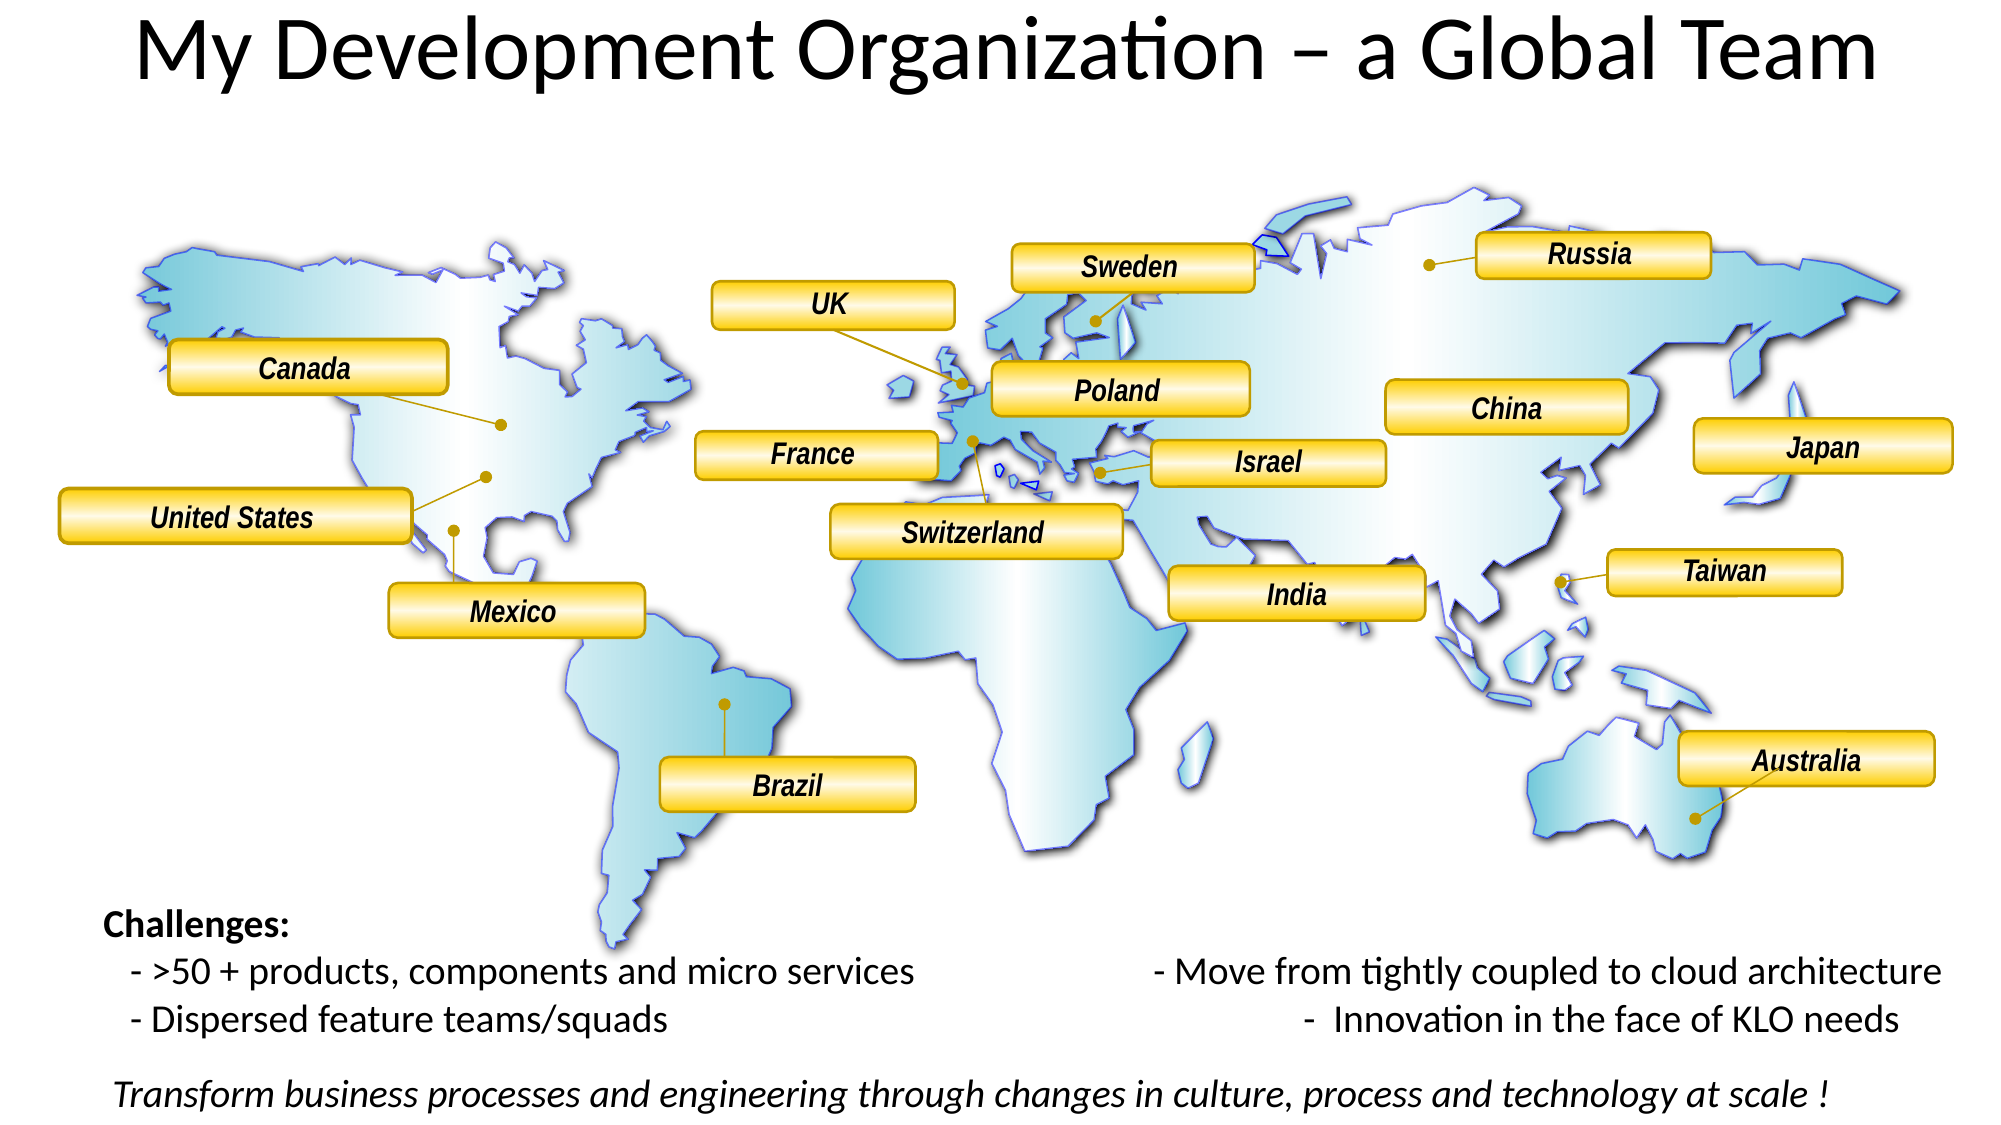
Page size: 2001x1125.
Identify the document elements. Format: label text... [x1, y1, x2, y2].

text_box [1423, 257, 1476, 272]
title My Development Organization – a Global Team [50, 12, 1966, 114]
text_box [565, 613, 792, 890]
text_box [1552, 656, 1584, 691]
text_box [966, 435, 987, 504]
text_box Poland [991, 361, 1250, 417]
text_box [847, 559, 1188, 852]
text_box [1252, 235, 1288, 257]
text_box France [695, 431, 939, 480]
text_box [933, 187, 1900, 658]
text_box [1264, 196, 1352, 234]
text_box [1724, 474, 1791, 505]
text_box Taiwan [1607, 549, 1843, 596]
text_box [1558, 581, 1578, 605]
text_box [1435, 636, 1490, 692]
text_box [1020, 481, 1039, 490]
text_box [1611, 666, 1712, 714]
text_box Sweden [1011, 243, 1255, 293]
text_box [1689, 768, 1779, 825]
text_box [1177, 721, 1214, 789]
text_box [938, 385, 975, 404]
text_box [718, 698, 731, 756]
text_box Israel [1151, 440, 1387, 487]
text_box [995, 463, 1005, 478]
text_box Japan [1693, 418, 1953, 474]
text_box Canada [168, 339, 448, 395]
text_box Russia [1476, 232, 1712, 279]
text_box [833, 330, 963, 385]
text_box United States [59, 488, 412, 544]
text_box [1042, 491, 1053, 501]
text_box Switzerland [830, 504, 1123, 559]
text_box [926, 495, 985, 504]
text_box [137, 241, 692, 582]
text_box [888, 392, 911, 399]
text_box China [1385, 379, 1629, 435]
text_box Mexico [388, 582, 646, 638]
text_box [1095, 293, 1134, 322]
text_box [1503, 630, 1555, 684]
text_box [1788, 381, 1807, 418]
text_box India [1168, 565, 1426, 621]
text_box [1527, 717, 1723, 859]
text_box UK [711, 281, 955, 330]
text_box [1554, 574, 1607, 589]
text_box [1118, 330, 1136, 358]
text_box [1361, 623, 1370, 636]
text_box Australia [1678, 731, 1935, 787]
text_box [381, 395, 507, 431]
text_box [447, 524, 460, 582]
text_box [1491, 693, 1532, 707]
text_box Brazil [659, 756, 916, 812]
text_box [1560, 574, 1570, 580]
text_box Challenges: - >50 + products, components and micro services - Move from tightly coupled to cloud architecture - Dispersed feature teams/squads - Innovation in the face of KLO needs Transform business processes and engineering through changes in culture, process and technology at scale ! [88, 890, 1972, 1123]
text_box [1009, 474, 1019, 489]
text_box [1094, 464, 1151, 480]
text_box [1567, 617, 1589, 637]
text_box [412, 470, 493, 512]
